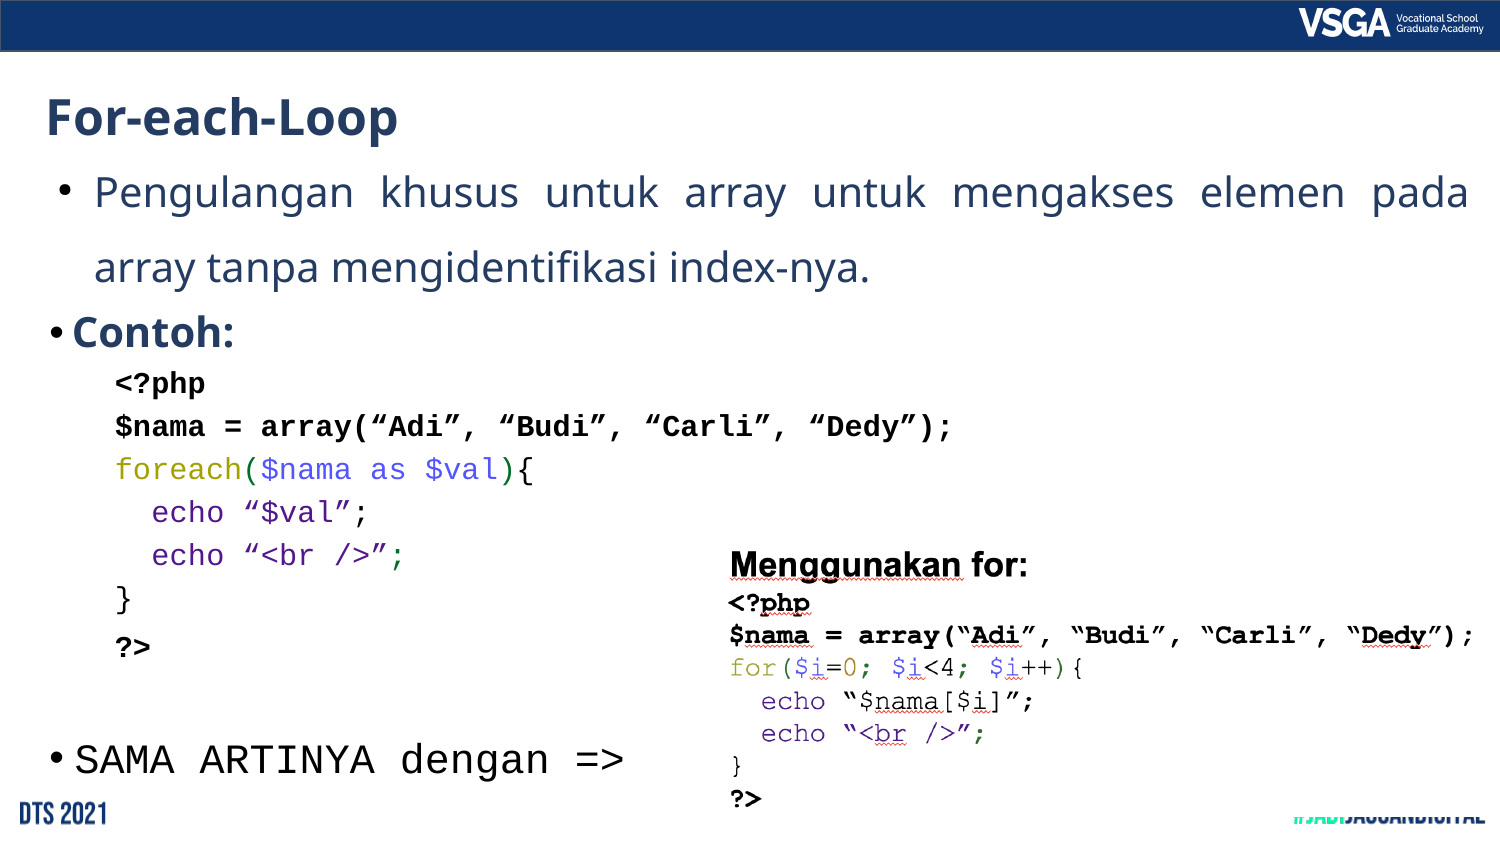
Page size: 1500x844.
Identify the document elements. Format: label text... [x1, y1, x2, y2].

picture [723, 538, 1500, 844]
picture [0, 786, 138, 844]
text_box Pengulangan khusus untuk array untuk mengakses elemen pada array tanpa mengidentifikasi index-nya. Contoh: <?php $nama = array(“Adi”, “Budi”, “Carli”, “Dedy”); foreach($nama as $val){ echo “$val”; echo “<br />”; } ?> SAMA ARTINYA dengan => [34, 133, 1486, 817]
picture [1284, 0, 1498, 79]
title For-each-Loop [30, 59, 1466, 179]
